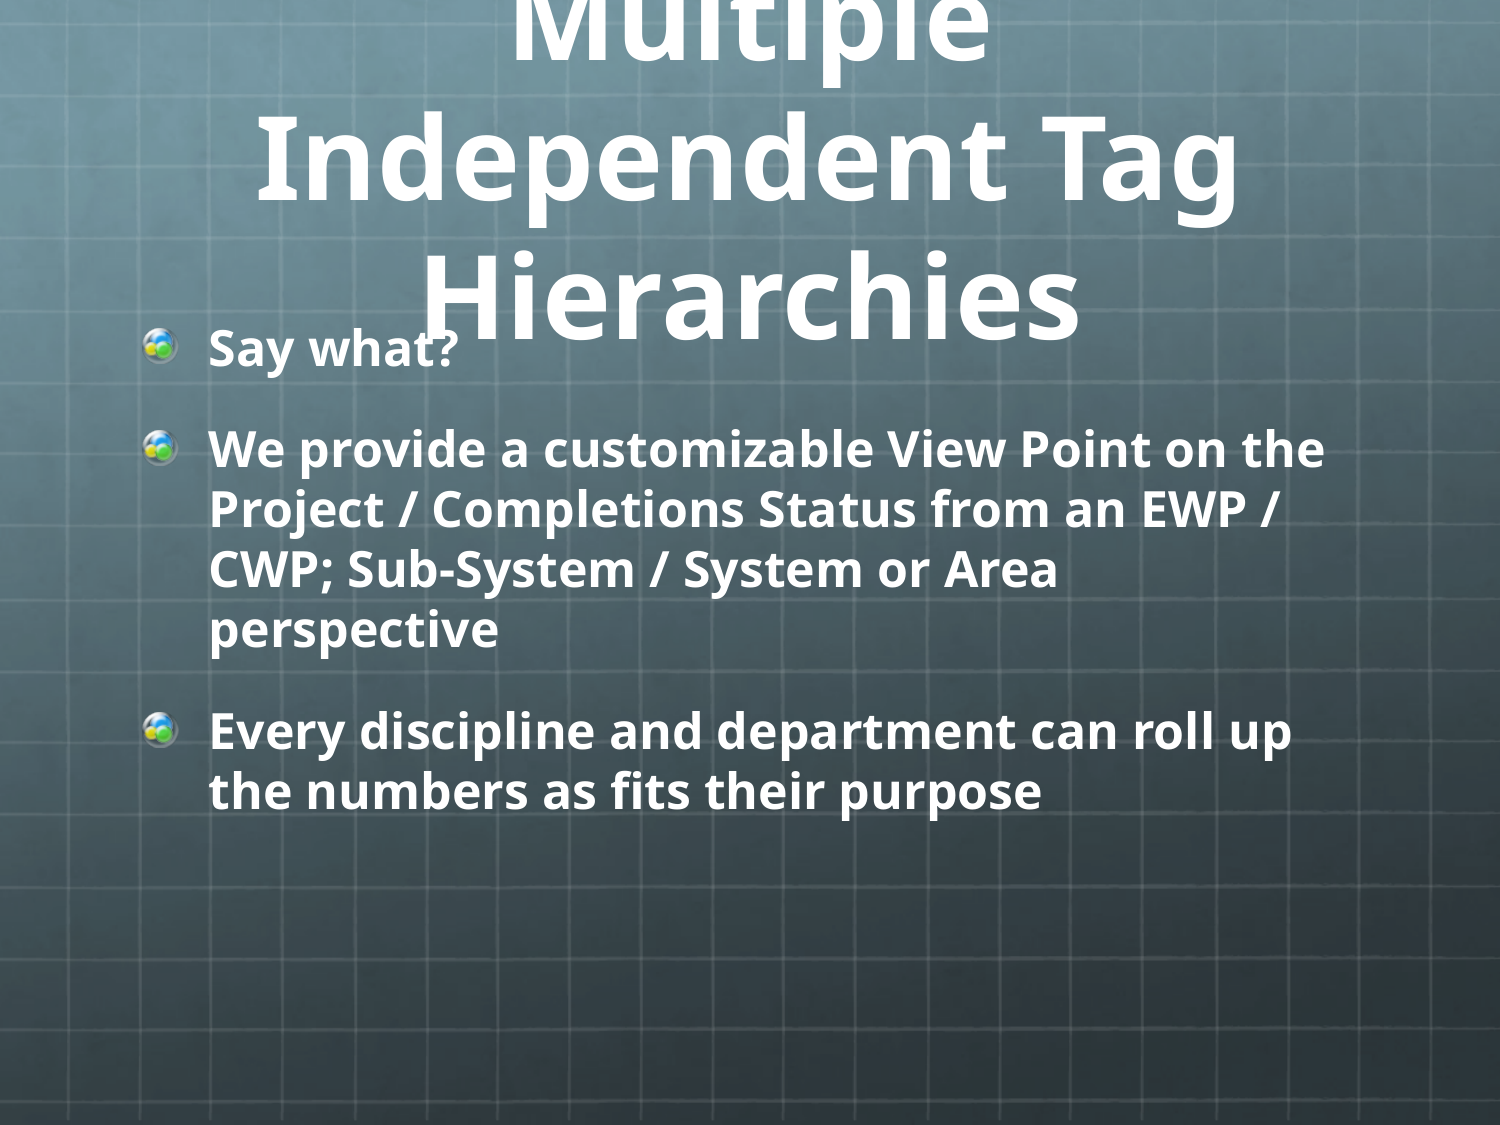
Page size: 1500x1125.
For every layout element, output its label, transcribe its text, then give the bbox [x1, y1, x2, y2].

title Multiple Independent Tag Hierarchies [127, 17, 1372, 289]
picture [0, 0, 1500, 1125]
list Say what? We provide a customizable View Point on the Project / Completions Status from an EWP / CWP; Sub-System / System or Area perspective Every discipline and department can roll up the numbers as fits their purpose [127, 308, 1372, 958]
